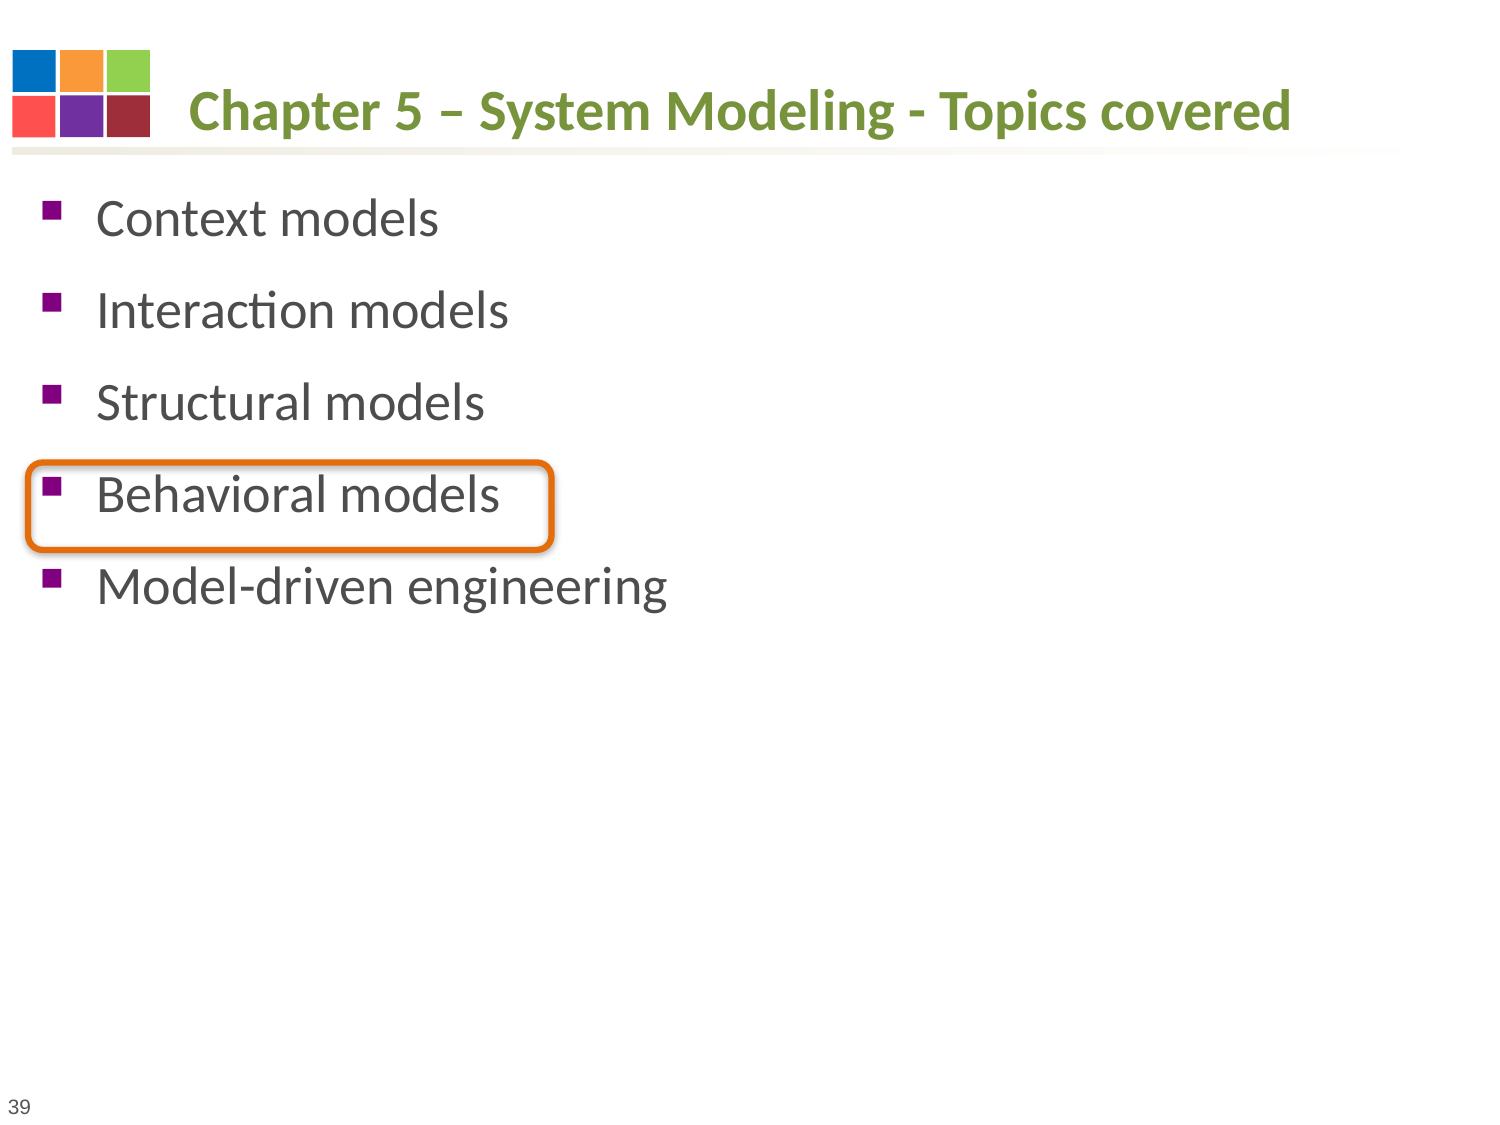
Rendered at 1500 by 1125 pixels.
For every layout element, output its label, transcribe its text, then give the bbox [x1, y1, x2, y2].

title Chapter 5 – System Modeling - Topics covered [174, 47, 1475, 150]
text_box [27, 461, 553, 551]
list Context models Interaction models Structural models Behavioral models Model-driven engineering [24, 174, 1475, 1088]
